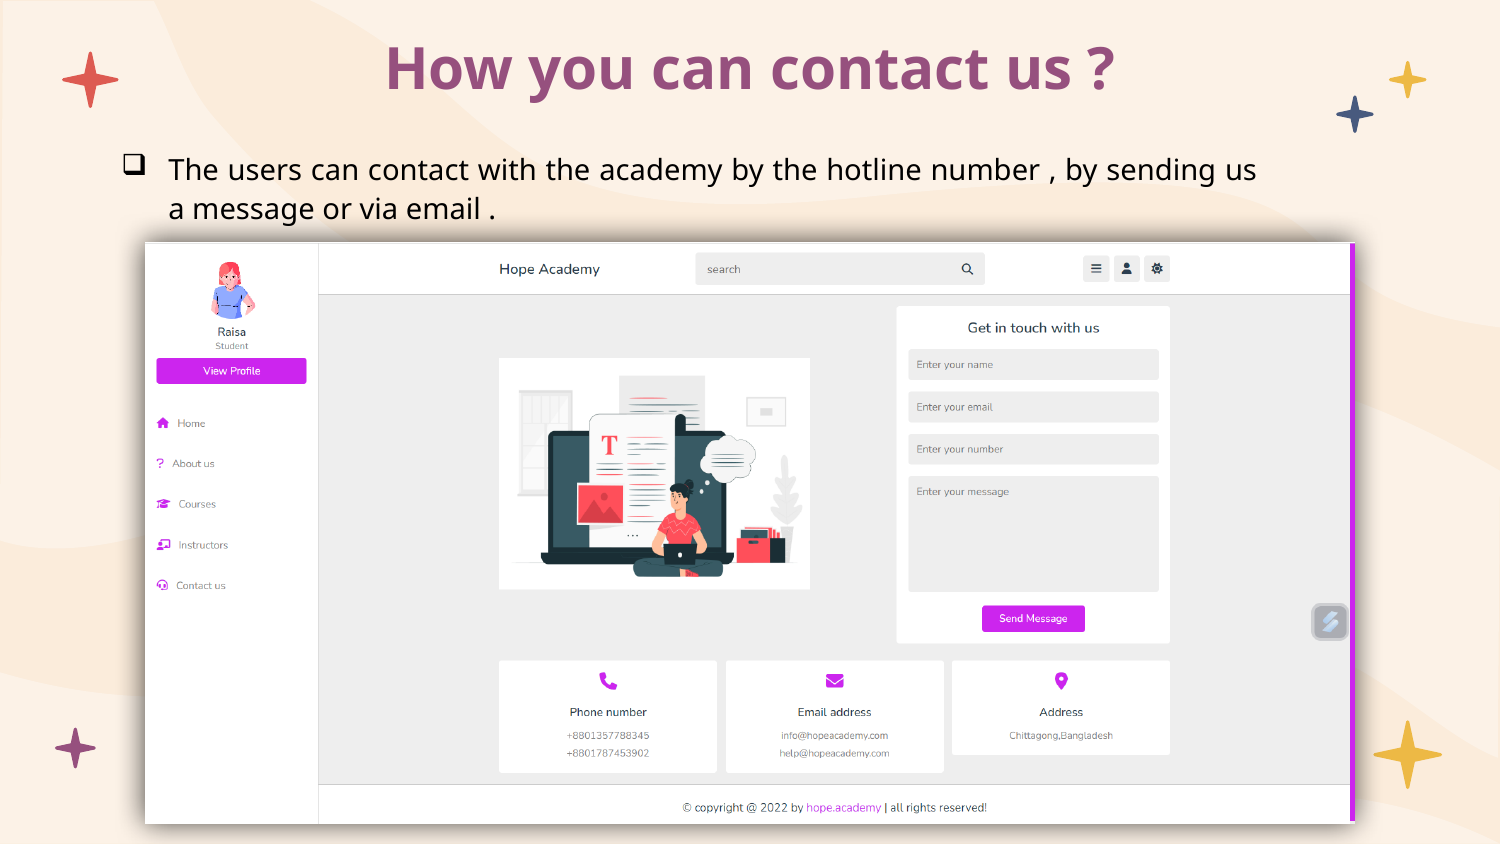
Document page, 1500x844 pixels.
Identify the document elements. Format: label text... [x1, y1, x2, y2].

picture [144, 241, 1356, 824]
table_header The users can contact with the academy by the hotline number , by sending us a message or via email . [106, 141, 1273, 236]
table_header How you can contact us ? [250, 20, 1250, 114]
